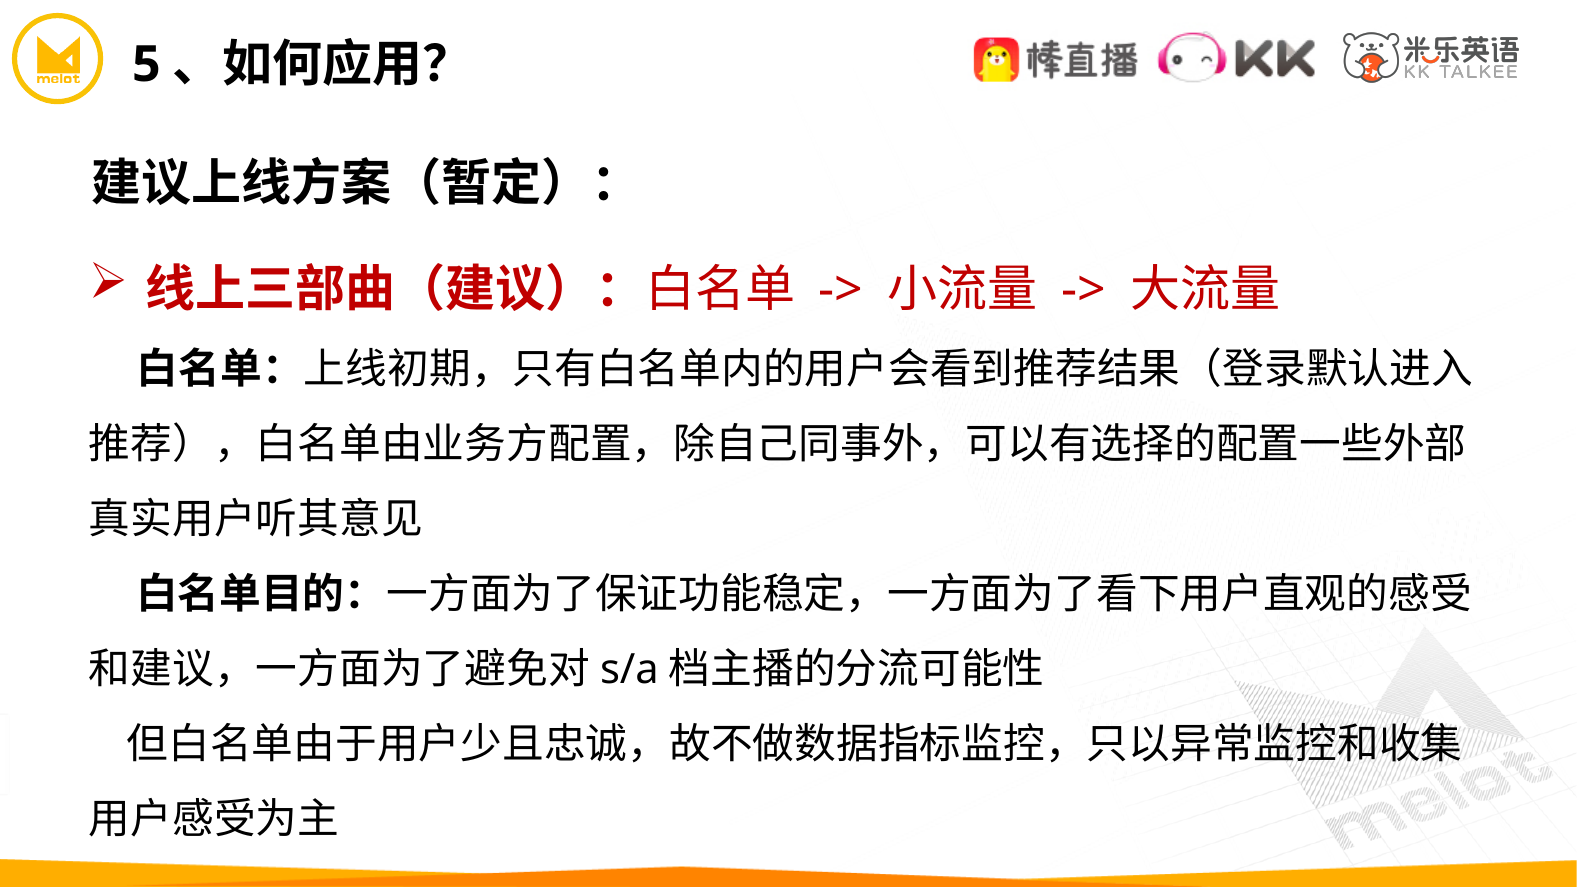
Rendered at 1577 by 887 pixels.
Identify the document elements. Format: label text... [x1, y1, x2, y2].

text_box 5、如何应用？ [120, 11, 933, 111]
text_box 线上三部曲（建议）：白名单 -> 小流量 -> 大流量 白名单：上线初期，只有白名单内的用户会看到推荐结果（登录默认进入推荐），白名单由业务方配置，除自己同事外，可以有选择的配置一些外部真实用户听其意见 白名单目的：一方面为了保证功能稳定，一方面为了看下用户直观的感受和建议，一方面为了避免对s/a档主播的分流可能性 但白名单由于用户少且忠诚，故不做数据指标监控，只以异常监控和收集用户感受为主 [74, 218, 1515, 849]
text_box 建议上线方案（暂定）： [77, 143, 657, 218]
picture [0, 0, 1577, 887]
